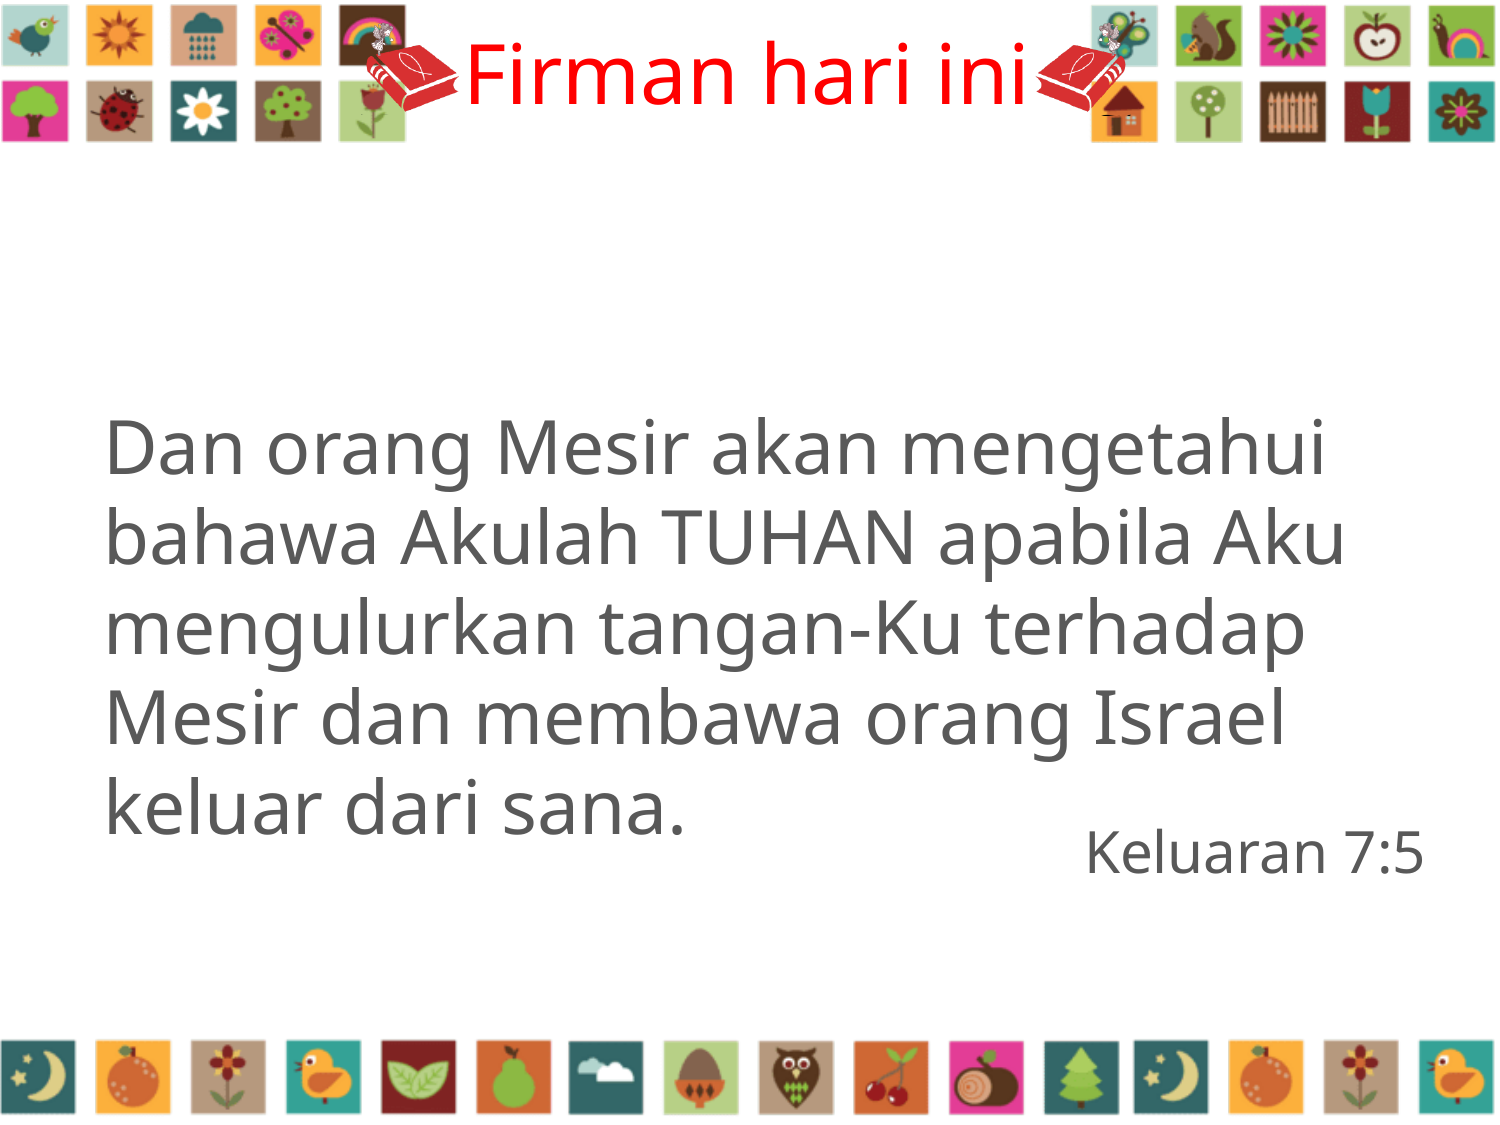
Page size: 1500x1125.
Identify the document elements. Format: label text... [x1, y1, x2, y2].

picture [1003, 3, 1500, 150]
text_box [0, 1028, 1500, 1118]
text_box Keluaran 7:5 [808, 807, 1441, 893]
text_box Firman hari ini [425, 13, 1078, 129]
picture [0, 3, 491, 150]
text_box Dan orang Mesir akan mengetahui bahawa Akulah TUHAN apabila Aku mengulurkan tangan-Ku terhadap Mesir dan membawa orang Israel keluar dari sana. [88, 302, 1436, 858]
